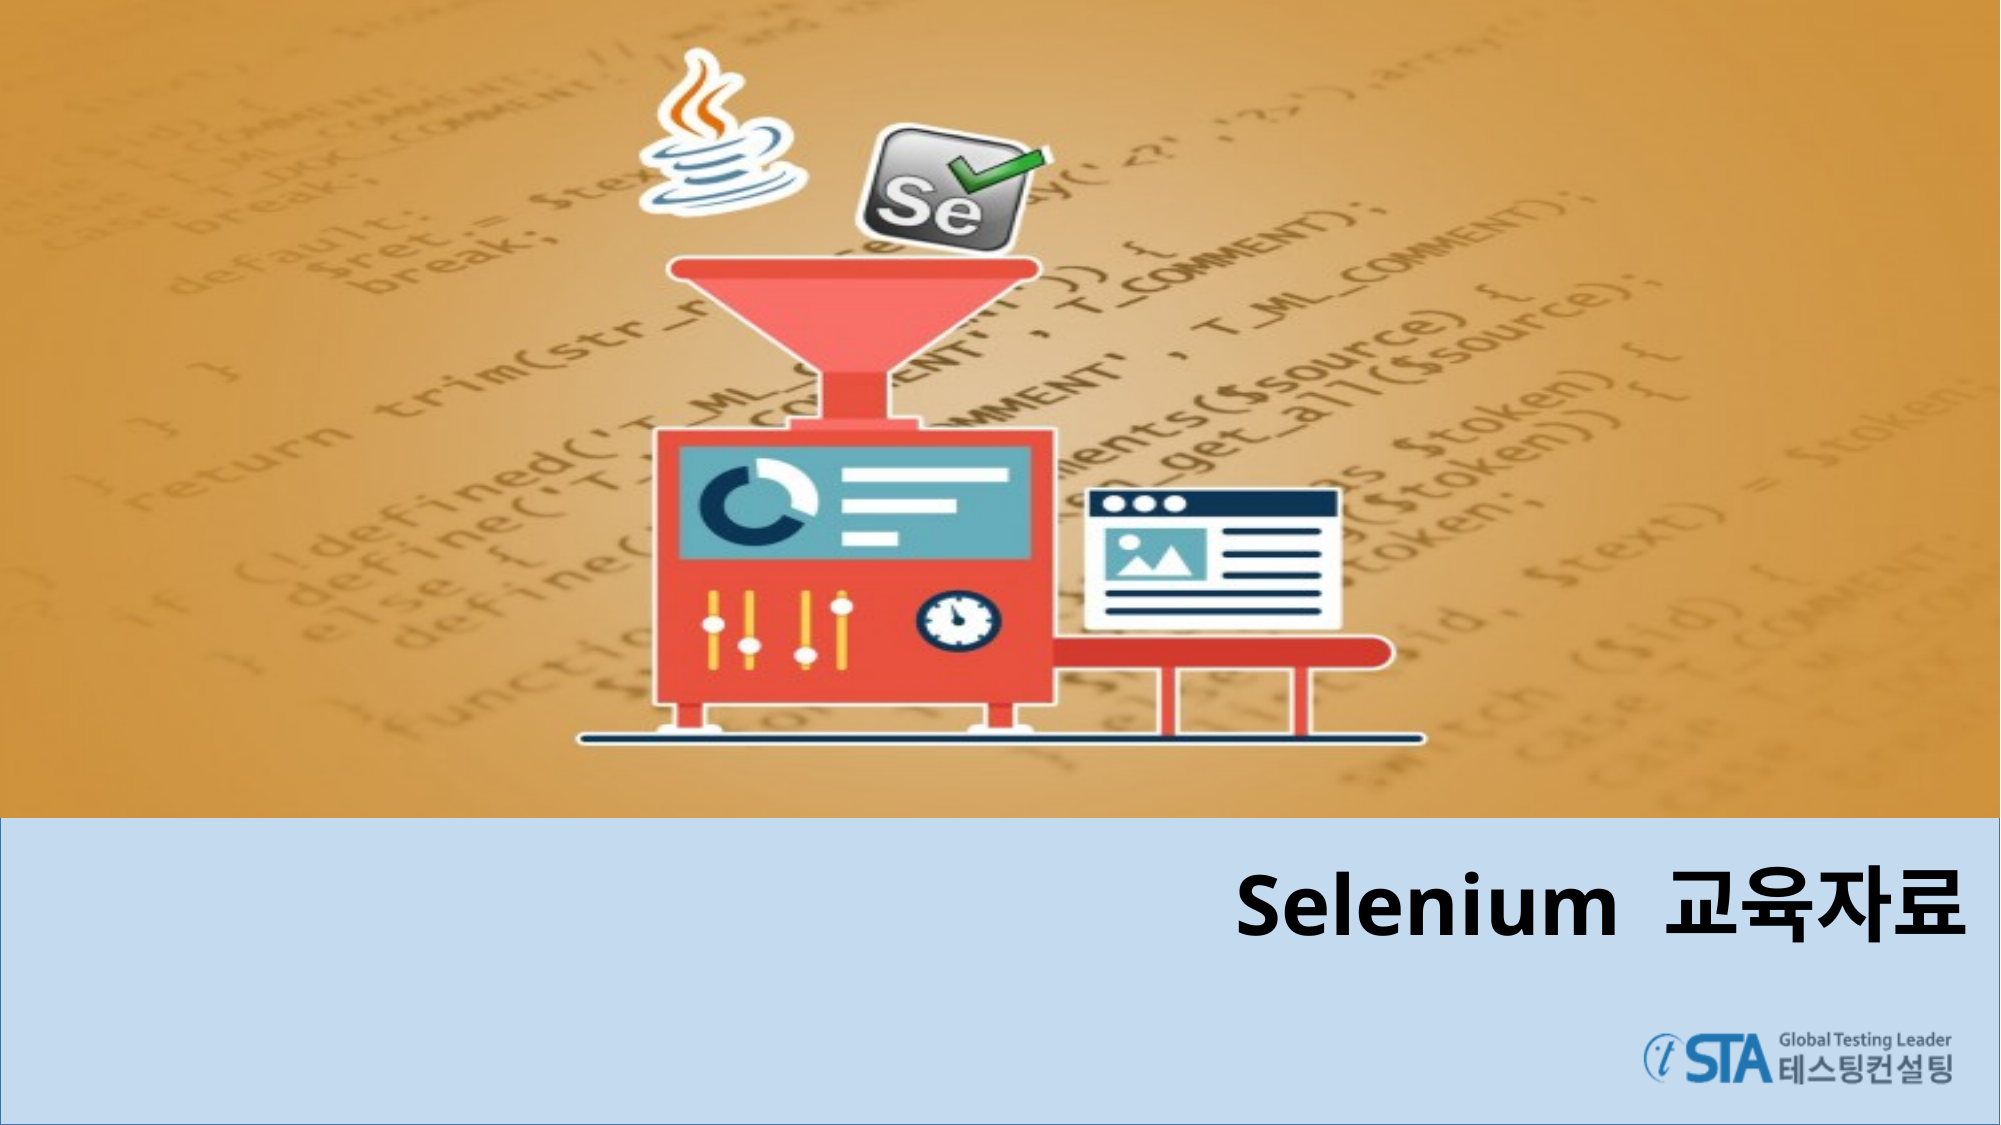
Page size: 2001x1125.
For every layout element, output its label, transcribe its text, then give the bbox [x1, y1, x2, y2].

picture [1618, 988, 2000, 1118]
text_box [0, 818, 2000, 1125]
picture [0, 0, 2000, 818]
title Selenium 교육자료 [46, 842, 1985, 961]
